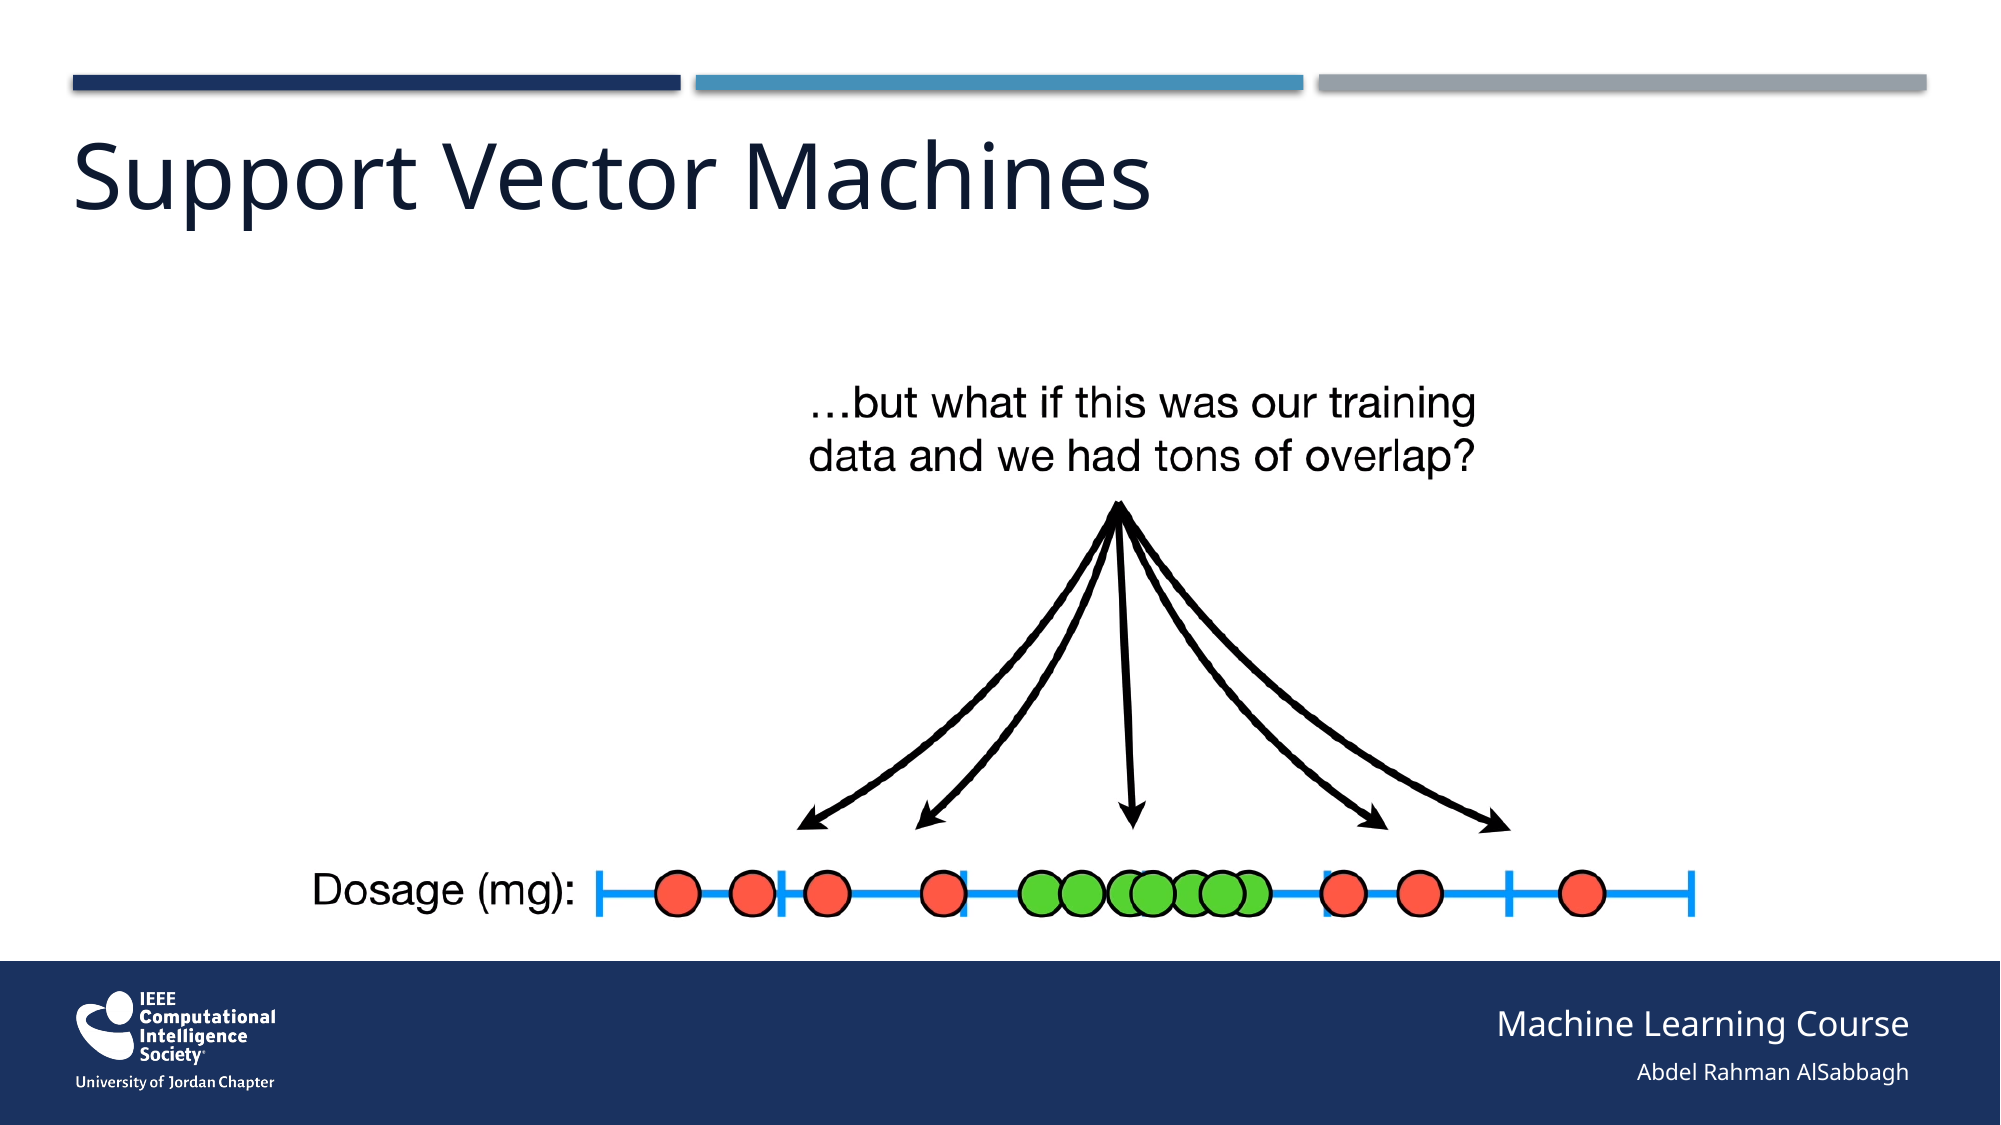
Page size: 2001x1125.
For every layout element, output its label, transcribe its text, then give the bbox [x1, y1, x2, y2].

text_box [0, 961, 2000, 1125]
text_box Support Vector Machines [57, 110, 1862, 225]
picture [74, 991, 276, 1092]
list Machine Learning Course Abdel Rahman AlSabbagh [278, 993, 1925, 1093]
picture [271, 323, 1729, 957]
